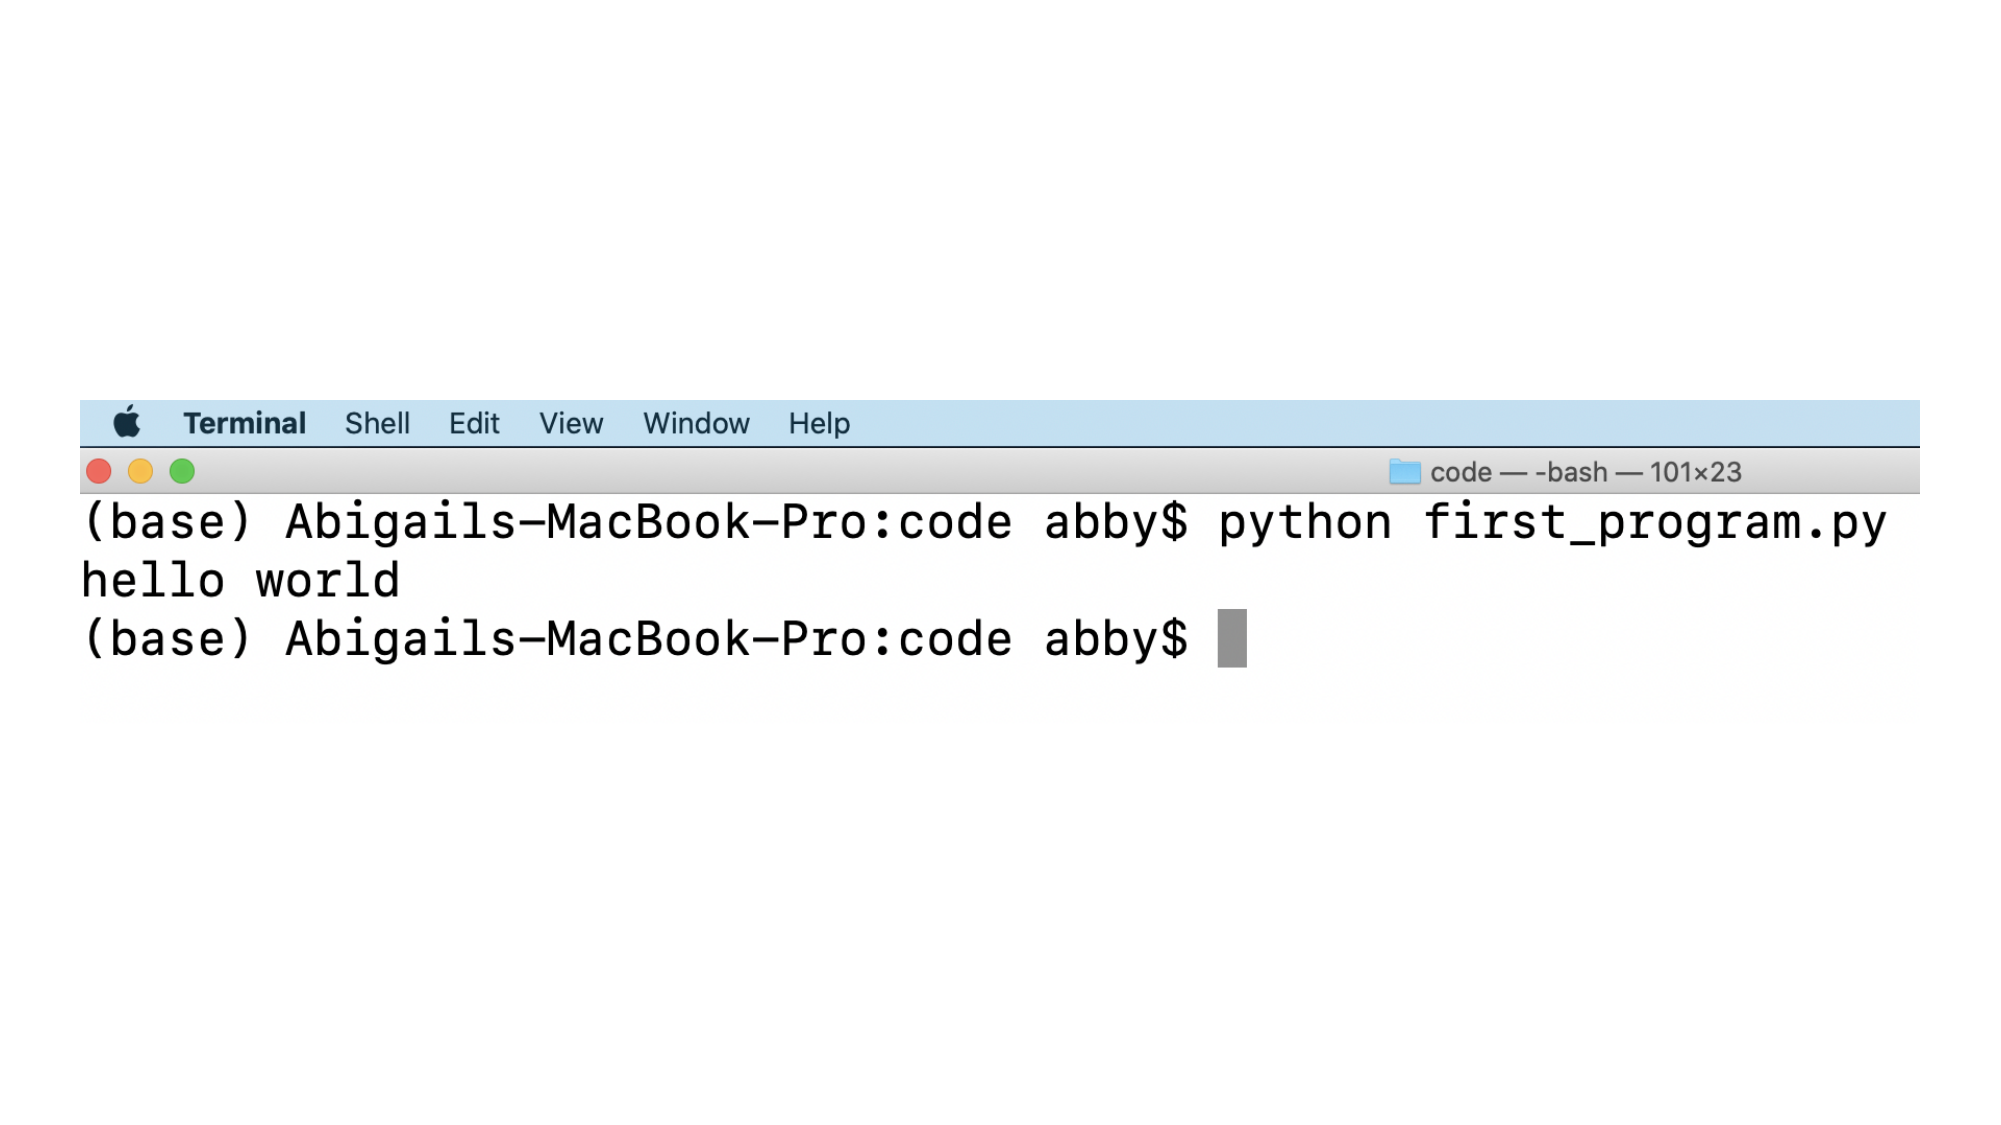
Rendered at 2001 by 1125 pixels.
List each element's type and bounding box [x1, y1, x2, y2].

picture [80, 400, 1920, 724]
